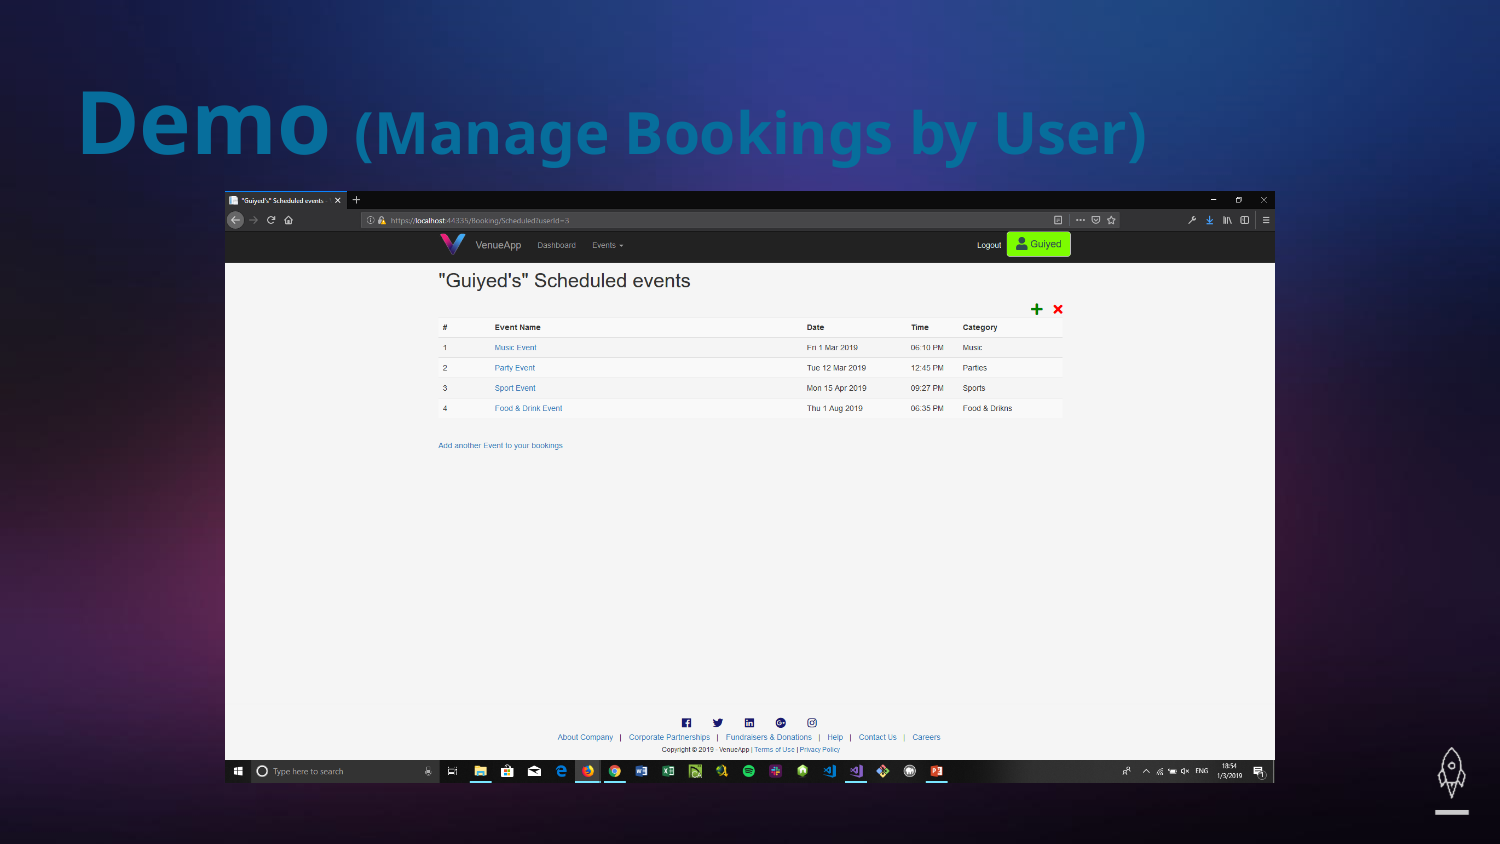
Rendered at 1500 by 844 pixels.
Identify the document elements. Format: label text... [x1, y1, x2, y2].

title Demo (Manage Bookings by User) [60, 36, 1409, 203]
picture [0, 0, 1500, 844]
